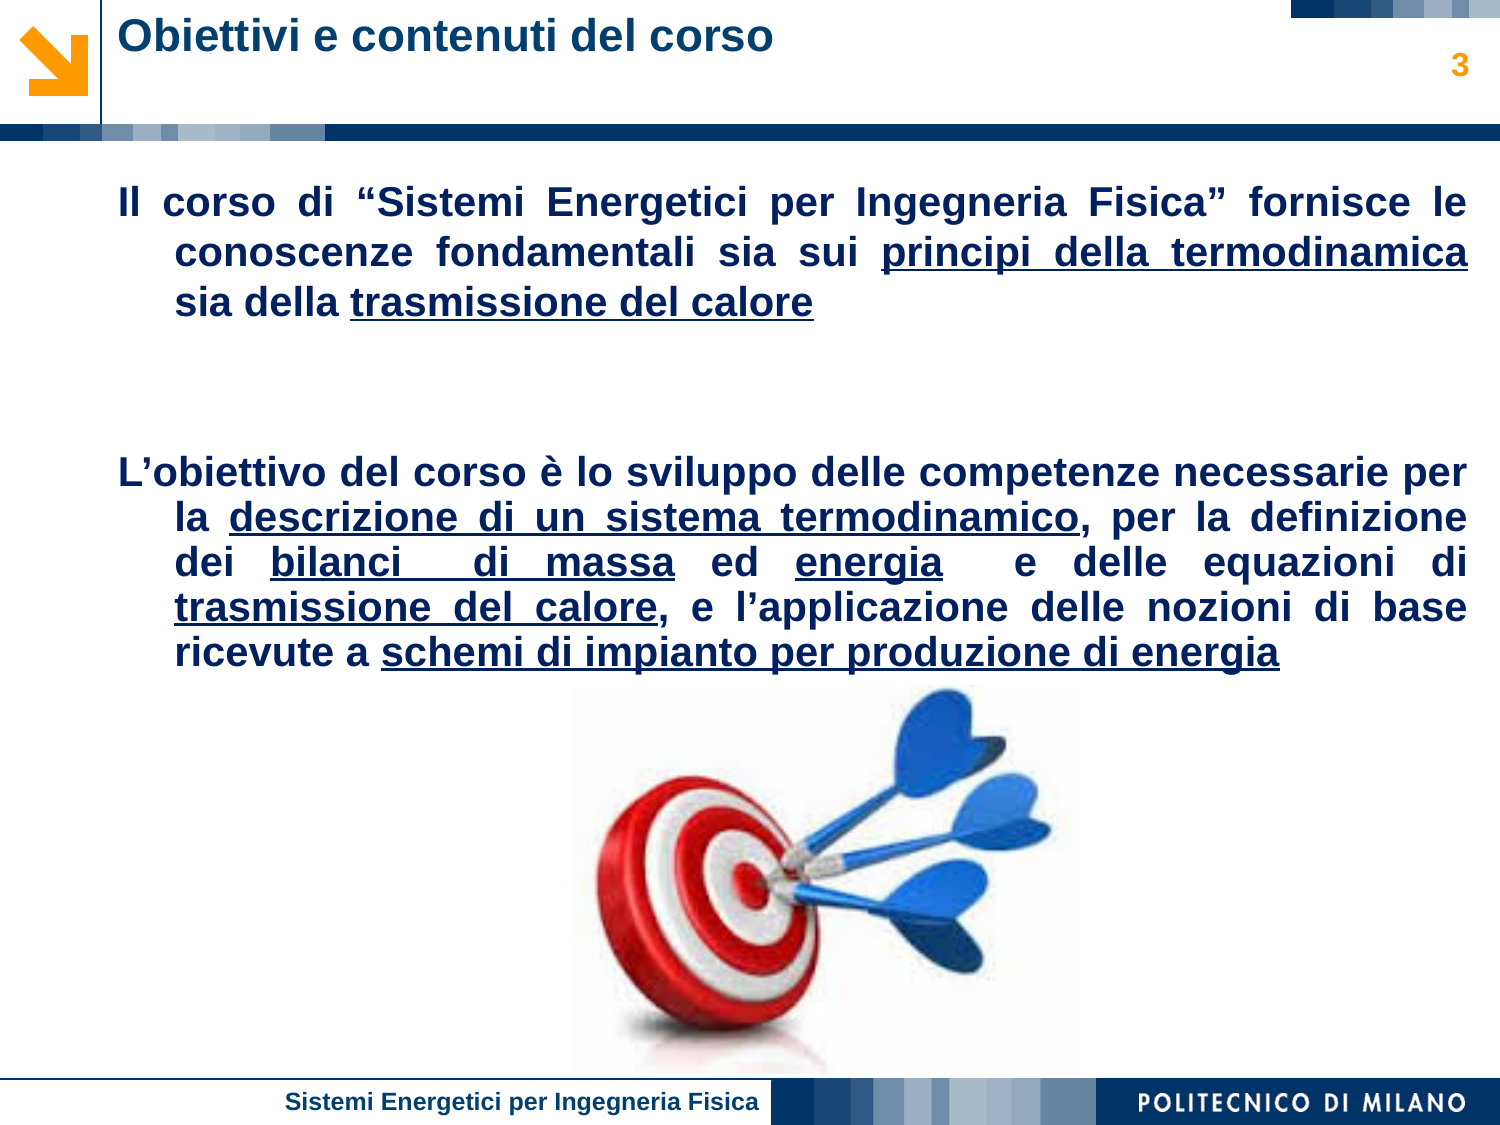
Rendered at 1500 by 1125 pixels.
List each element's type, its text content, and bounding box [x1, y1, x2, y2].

picture [0, 685, 1500, 1125]
picture [0, 0, 1500, 141]
slide_number 3 [1422, 42, 1500, 84]
title Obiettivi e contenuti del corso [117, 5, 1093, 144]
list Il corso di “Sistemi Energetici per Ingegneria Fisica” fornisce le conoscenze fondamentali sia sui principi della termodinamica sia della trasmissione del calore L’obiettivo del corso è lo sviluppo delle competenze necessarie per la descrizione di un sistema termodinamico, per la definizione dei bilanci di massa ed energia e delle equazioni di trasmissione del calore, e l’applicazione delle nozioni di base ricevute a schemi di impianto per produzione di energia [117, 174, 1468, 988]
